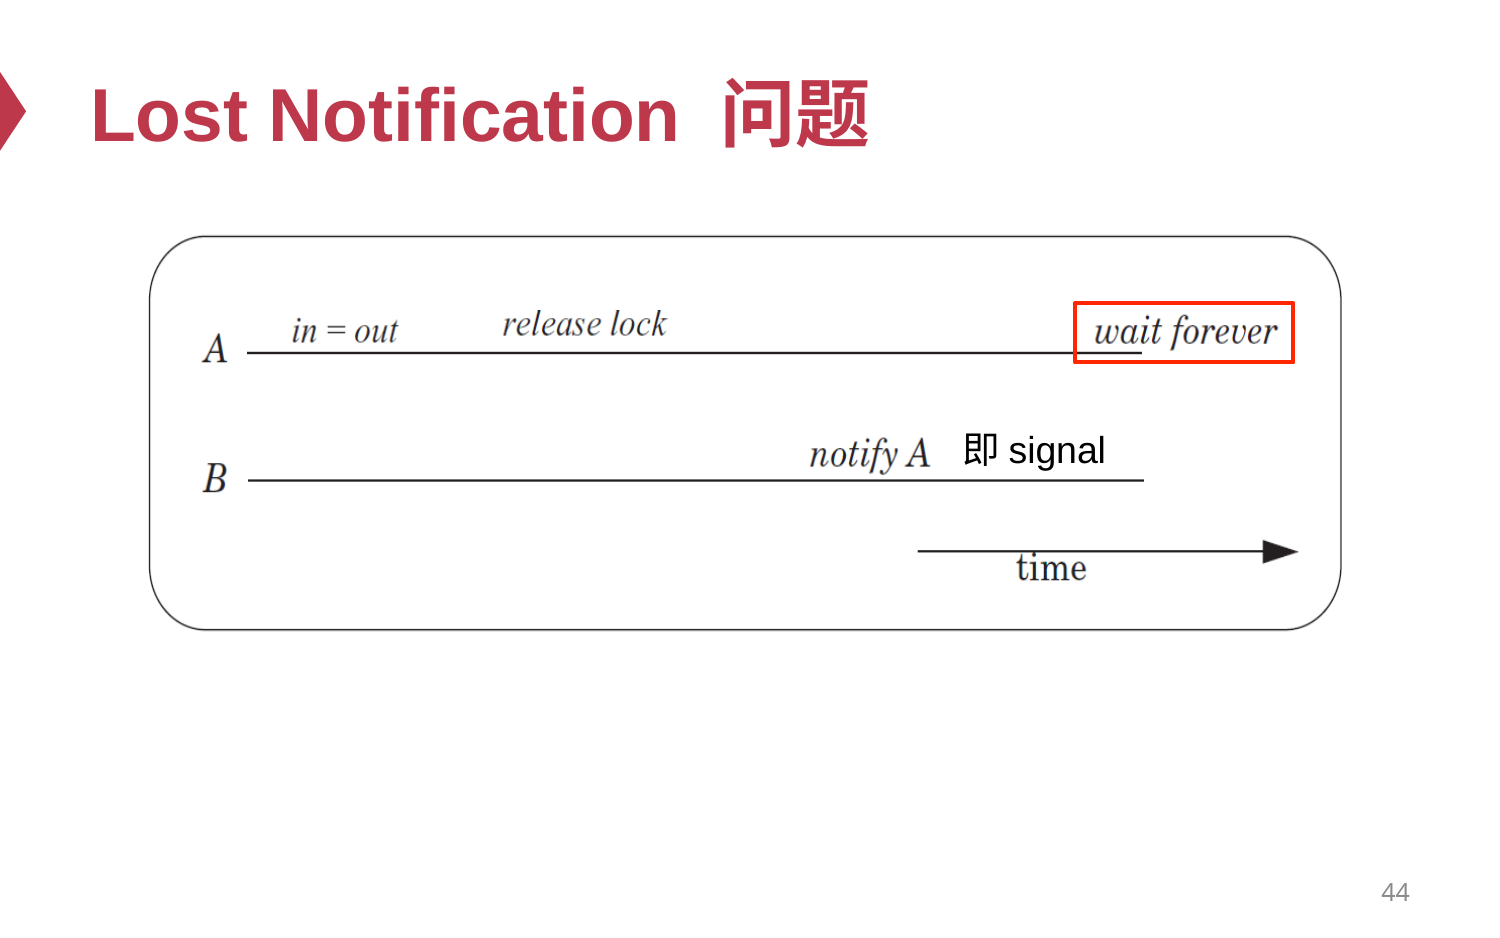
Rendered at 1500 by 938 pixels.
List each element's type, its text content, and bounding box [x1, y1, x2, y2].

picture [145, 228, 1344, 636]
title Lost Notification 问题 [75, 37, 1425, 186]
slide_number 44 [1074, 868, 1425, 919]
